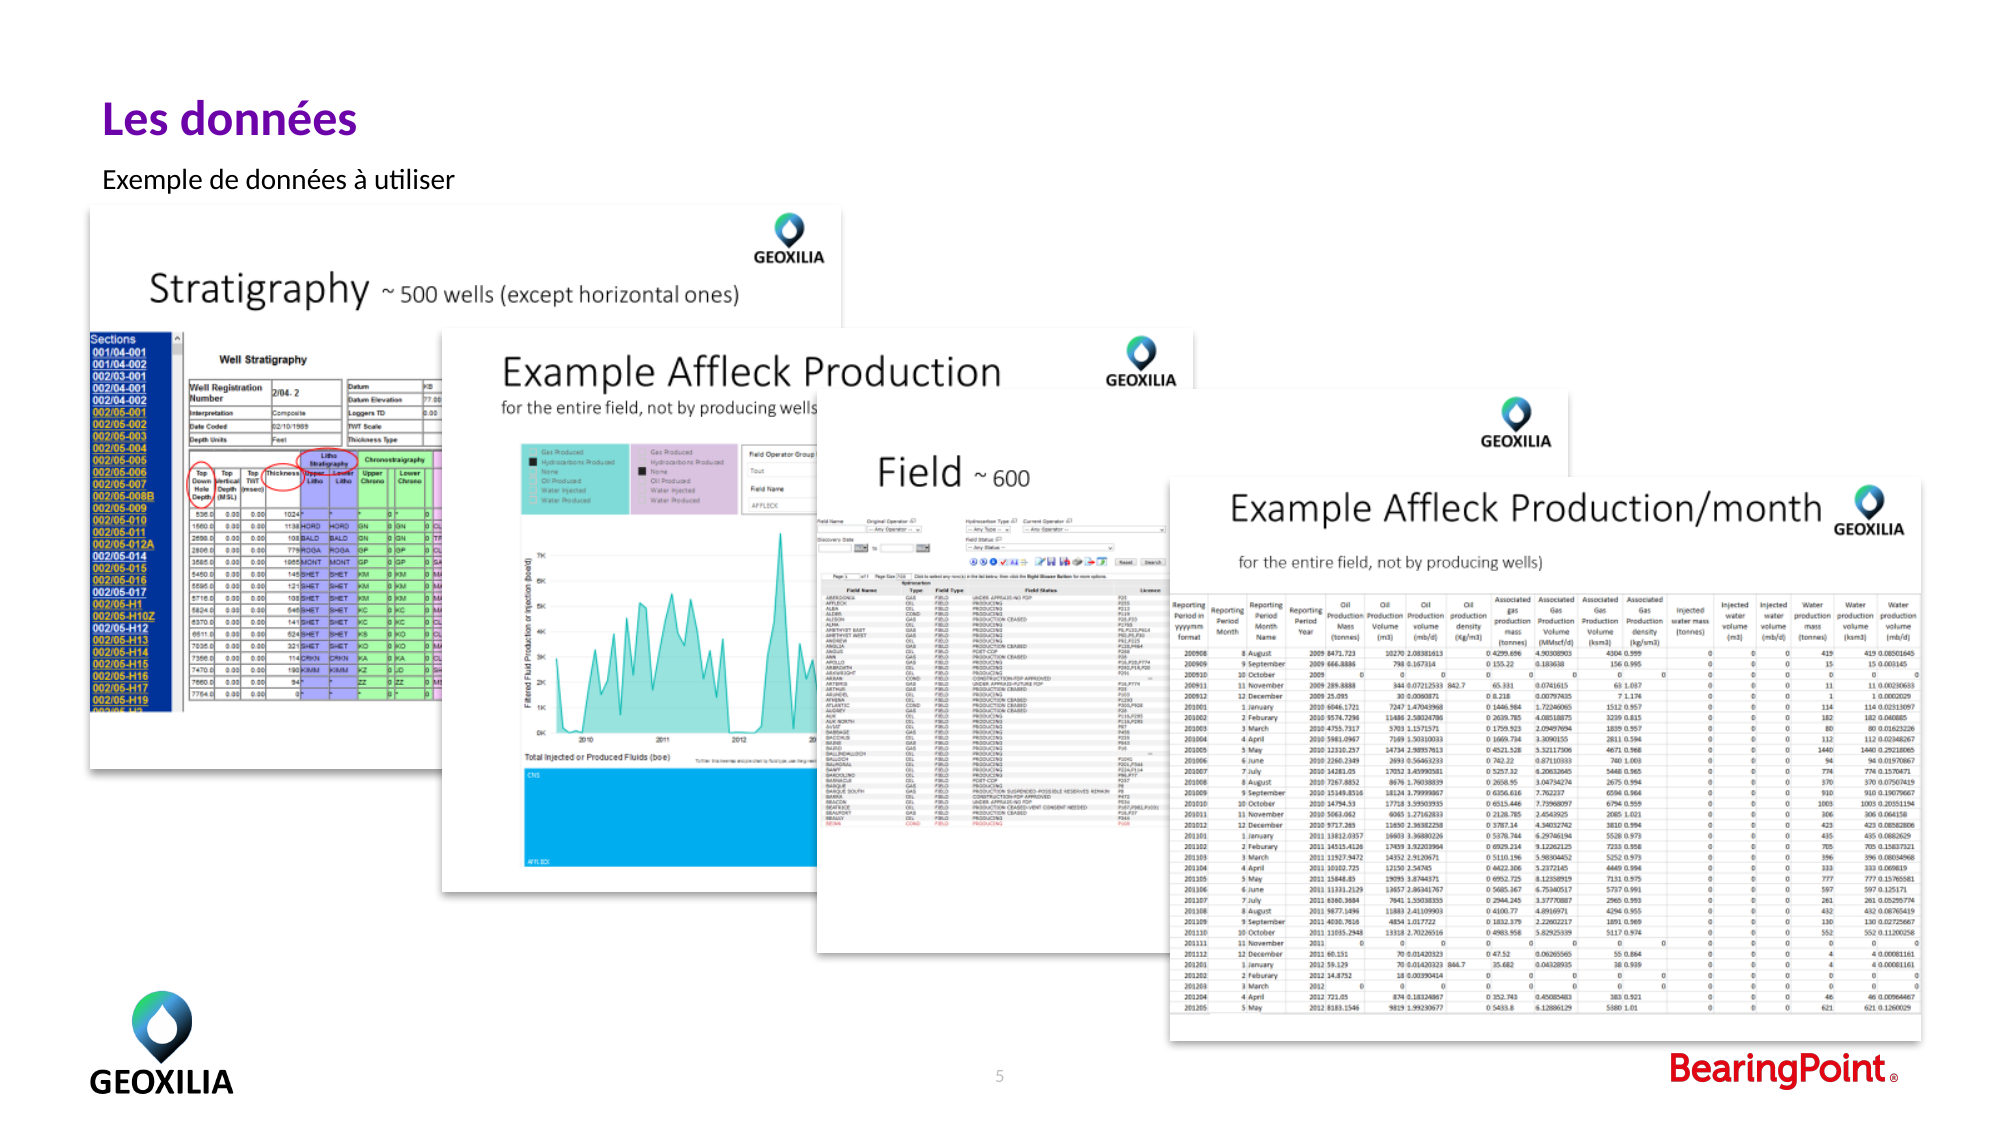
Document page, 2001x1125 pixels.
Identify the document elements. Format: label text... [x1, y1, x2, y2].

picture [0, 947, 466, 1125]
picture [1671, 1053, 1898, 1090]
picture [90, 205, 1922, 1041]
title Les données [102, 84, 1898, 146]
list Exemple de données à utiliser [102, 150, 1898, 201]
